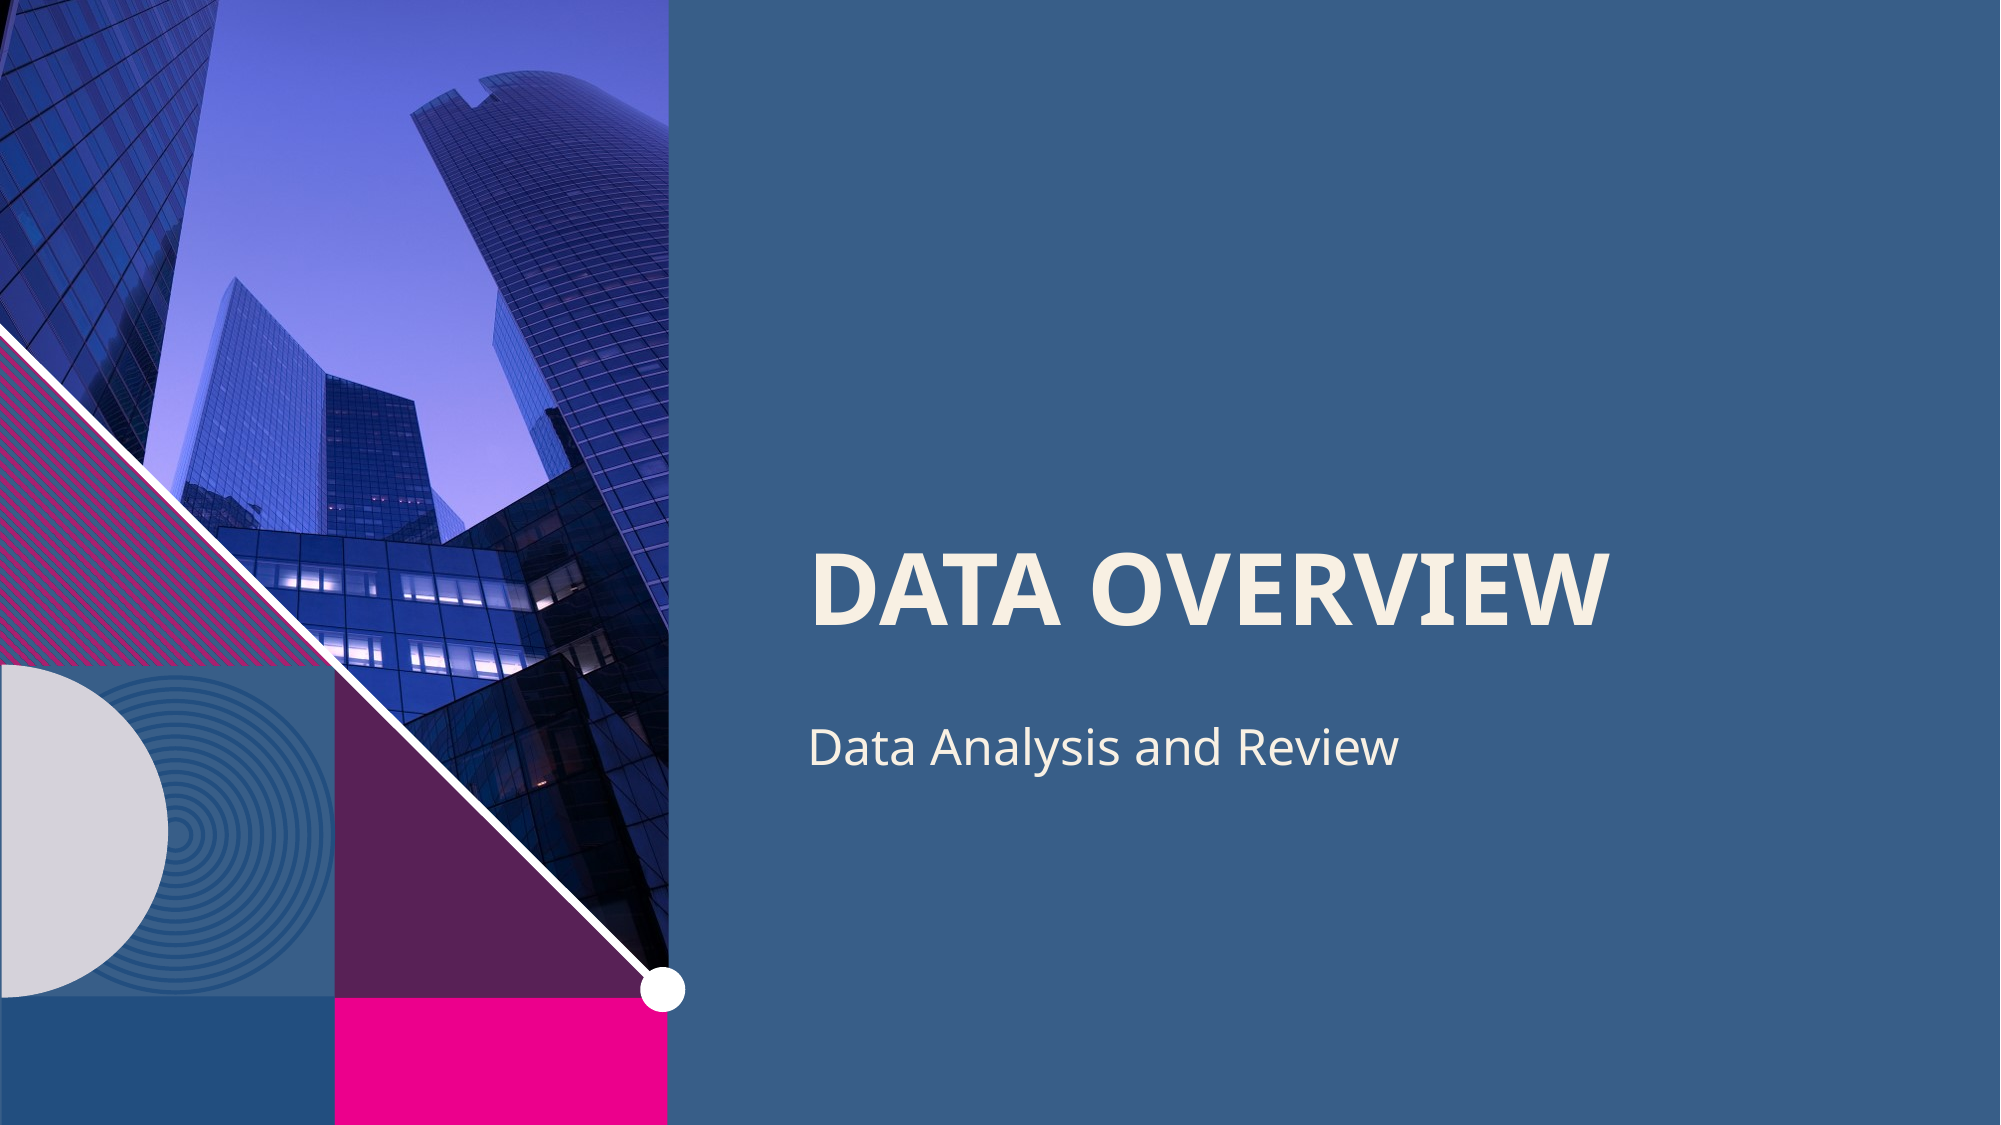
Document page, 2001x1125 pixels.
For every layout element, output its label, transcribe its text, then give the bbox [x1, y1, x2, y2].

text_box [0, 313, 667, 994]
picture [0, 0, 669, 1001]
title Data Overview [792, 89, 1875, 655]
text_box [642, 966, 687, 1014]
subtitle Data Analysis and Review [792, 677, 1875, 998]
